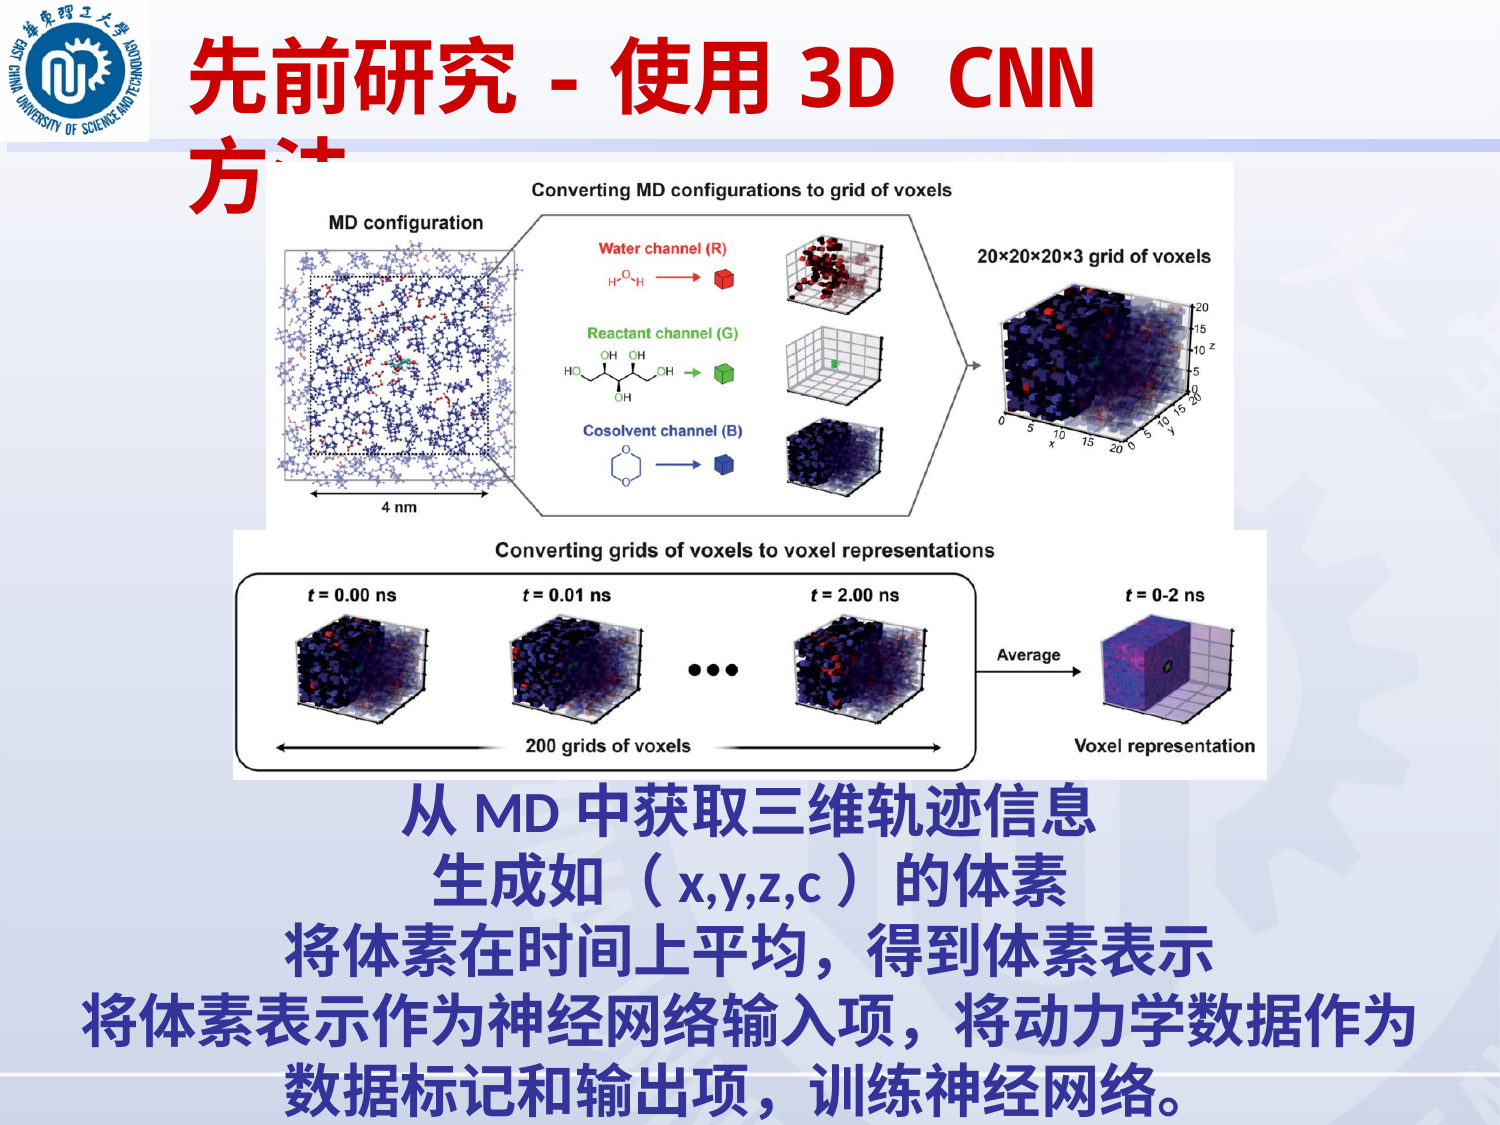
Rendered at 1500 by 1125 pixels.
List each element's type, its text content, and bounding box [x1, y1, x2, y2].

text_box 先前研究-使用3D CNN方法 [171, 17, 1205, 93]
text_box 从MD中获取三维轨迹信息 生成如（x,y,z,c）的体素 将体素在时间上平均，得到体素表示 将体素表示作为神经网络输入项，将动力学数据作为数据标记和输出项，训练神经网络。 [37, 766, 1463, 1125]
picture [0, 0, 1500, 1125]
